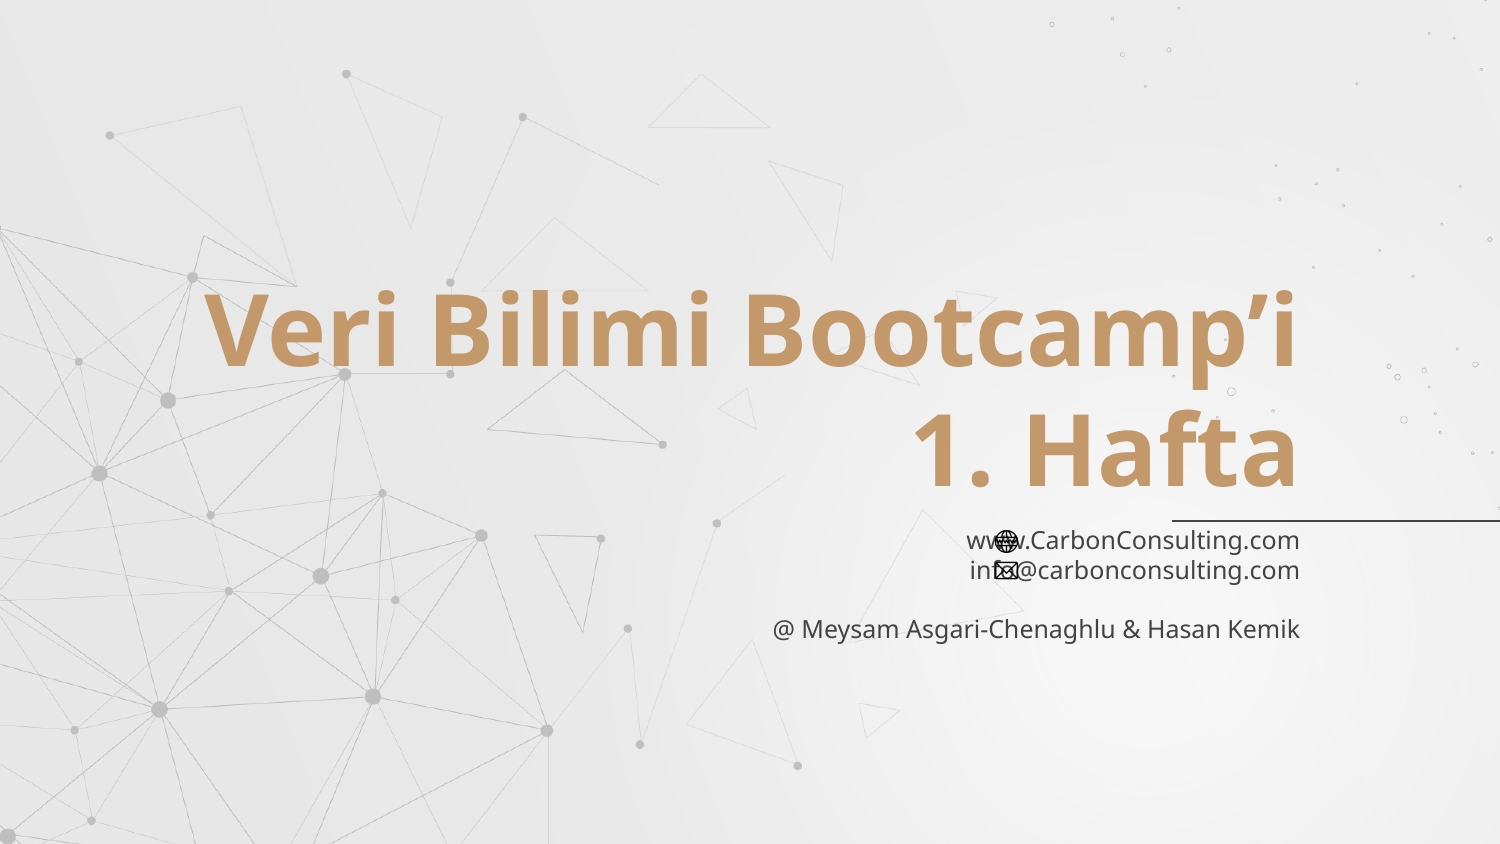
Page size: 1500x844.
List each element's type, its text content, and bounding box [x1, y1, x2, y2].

subtitle www.CarbonConsulting.com info@carbonconsulting.com @ Meysam Asgari-Chenaghlu & Hasan Kemik [602, 541, 1316, 659]
picture [995, 559, 1018, 582]
title Veri Bilimi Bootcamp’i 1. Hafta [186, 228, 1317, 521]
picture [995, 530, 1018, 553]
